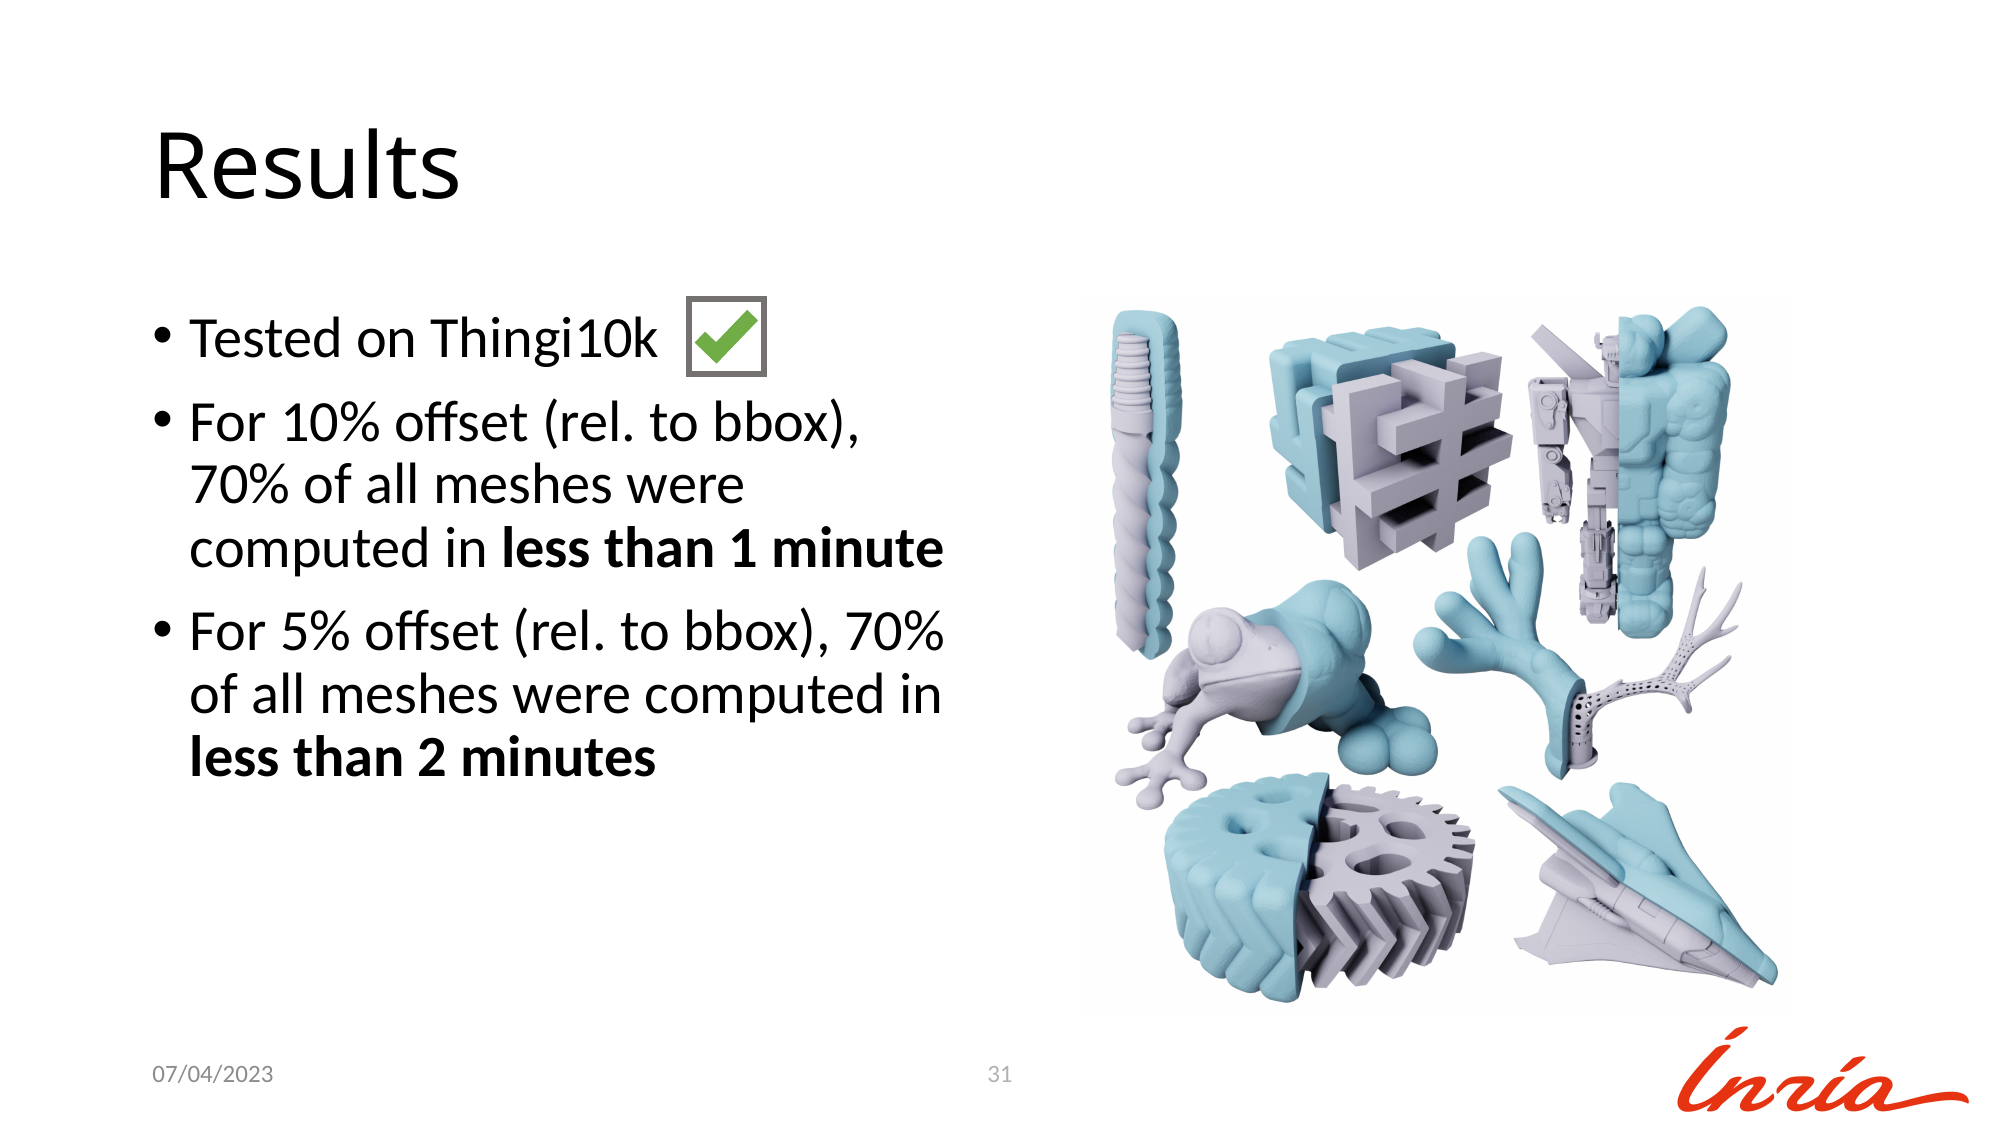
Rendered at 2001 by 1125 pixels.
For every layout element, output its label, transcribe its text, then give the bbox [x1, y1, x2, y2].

slide_number 31 [662, 1042, 1338, 1103]
title Results [137, 59, 1863, 278]
list Tested on Thingi10k For 10% offset (rel. to bbox), 70% of all meshes were computed in less than 1 minute For 5% offset (rel. to bbox), 70% of all meshes were computed in less than 2 minutes [137, 299, 988, 1014]
picture [1664, 1013, 1982, 1125]
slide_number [137, 1042, 588, 1103]
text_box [688, 299, 764, 375]
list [1080, 299, 1795, 1014]
